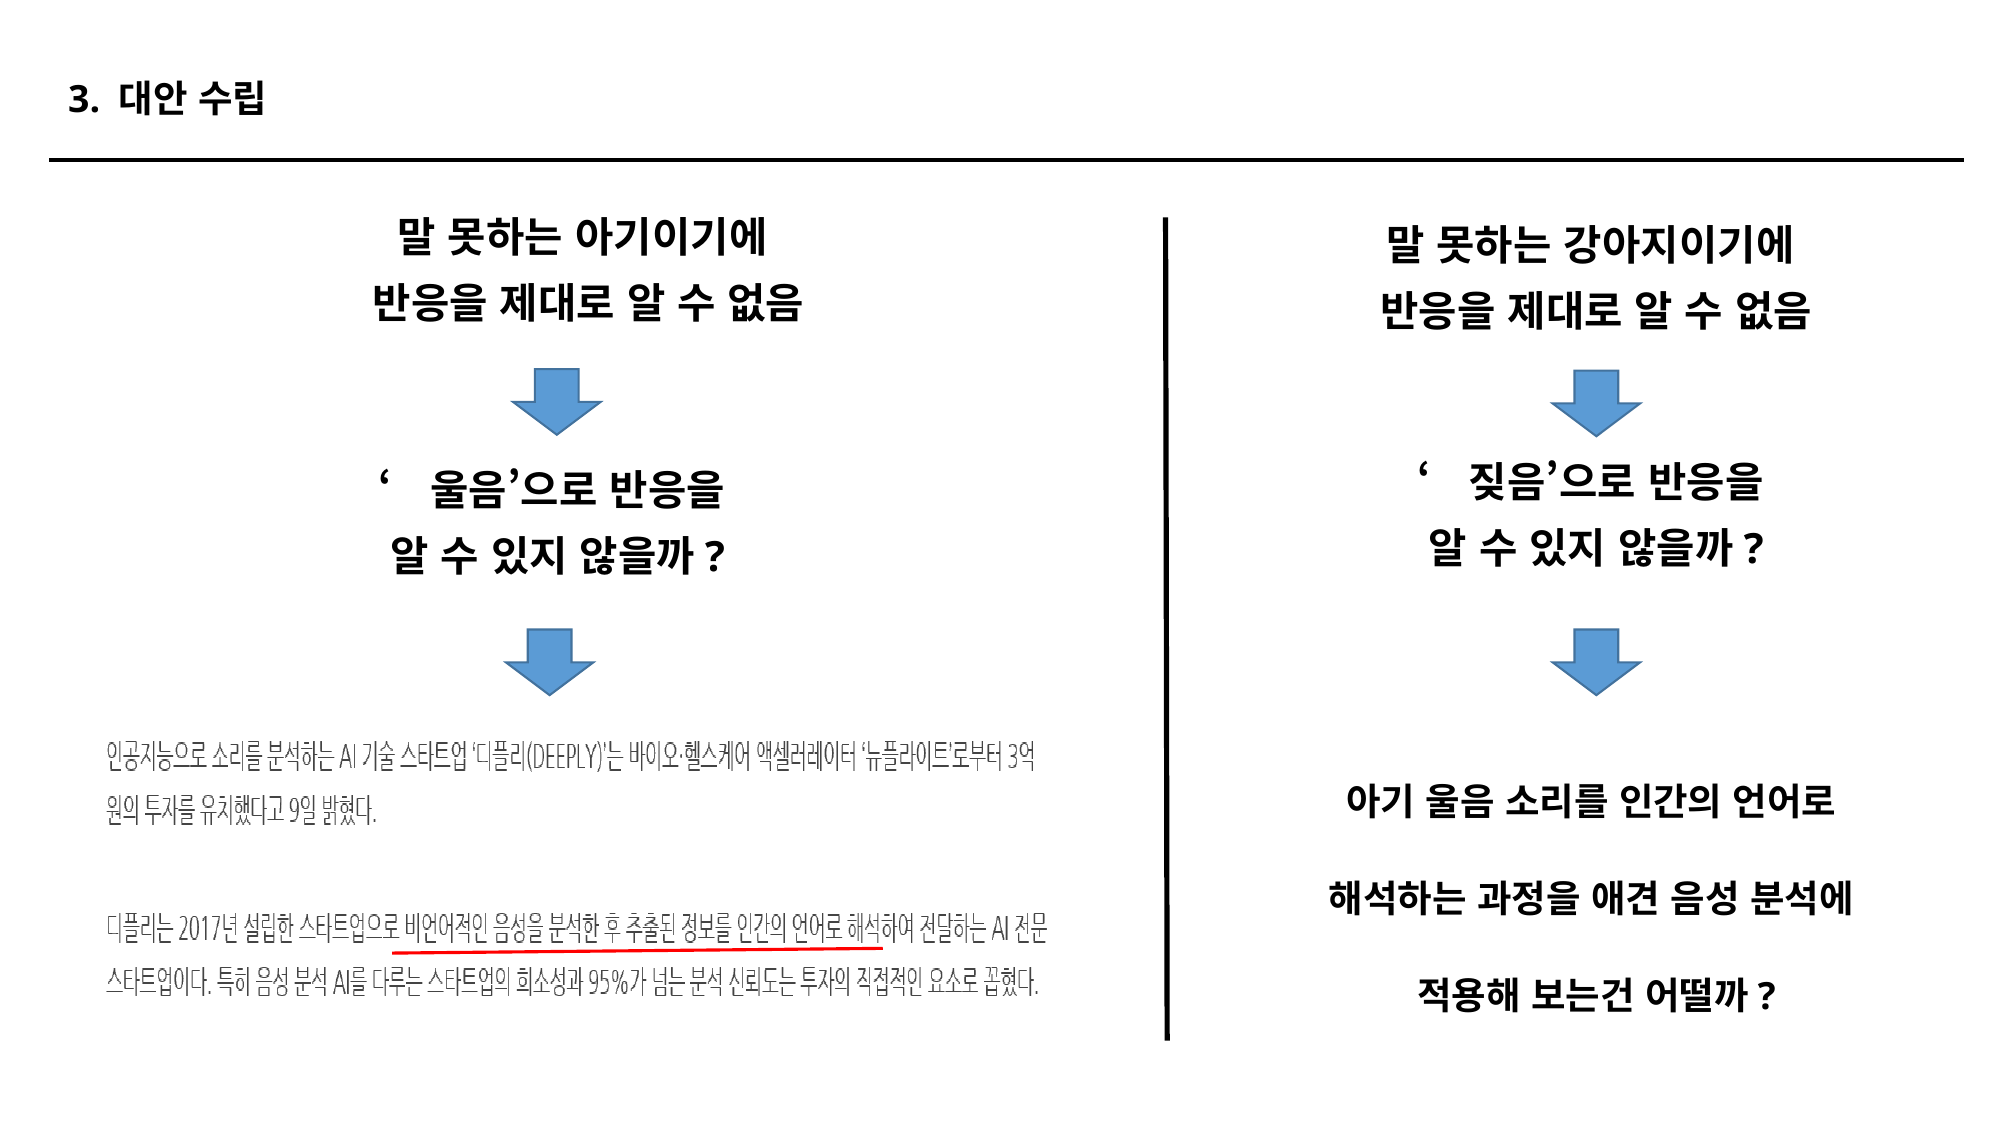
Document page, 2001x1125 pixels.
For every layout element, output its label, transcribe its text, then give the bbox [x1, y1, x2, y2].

text_box [502, 628, 597, 697]
text_box 말 못하는 강아지이기에 반응을 제대로 알 수 없음 [1281, 217, 1912, 352]
text_box ‘짖음’으로 반응을 알 수 있지 않을까? [1303, 453, 1889, 588]
text_box 3. 대안 수립 [48, 53, 1966, 142]
text_box [1549, 628, 1644, 697]
text_box 말 못하는 아기이기에 반응을 제대로 알 수 없음 [267, 209, 910, 347]
picture [93, 723, 1066, 1041]
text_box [392, 948, 883, 954]
text_box 아기 울음 소리를 인간의 언어로 해석하는 과정을 애견 음성 분석에 적용해 보는건 어떨까? [1242, 738, 1952, 1049]
subtitle ‘울음’으로 반응을 알 수 있지 않을까? [288, 461, 828, 599]
text_box [1549, 369, 1644, 438]
text_box [509, 368, 604, 437]
